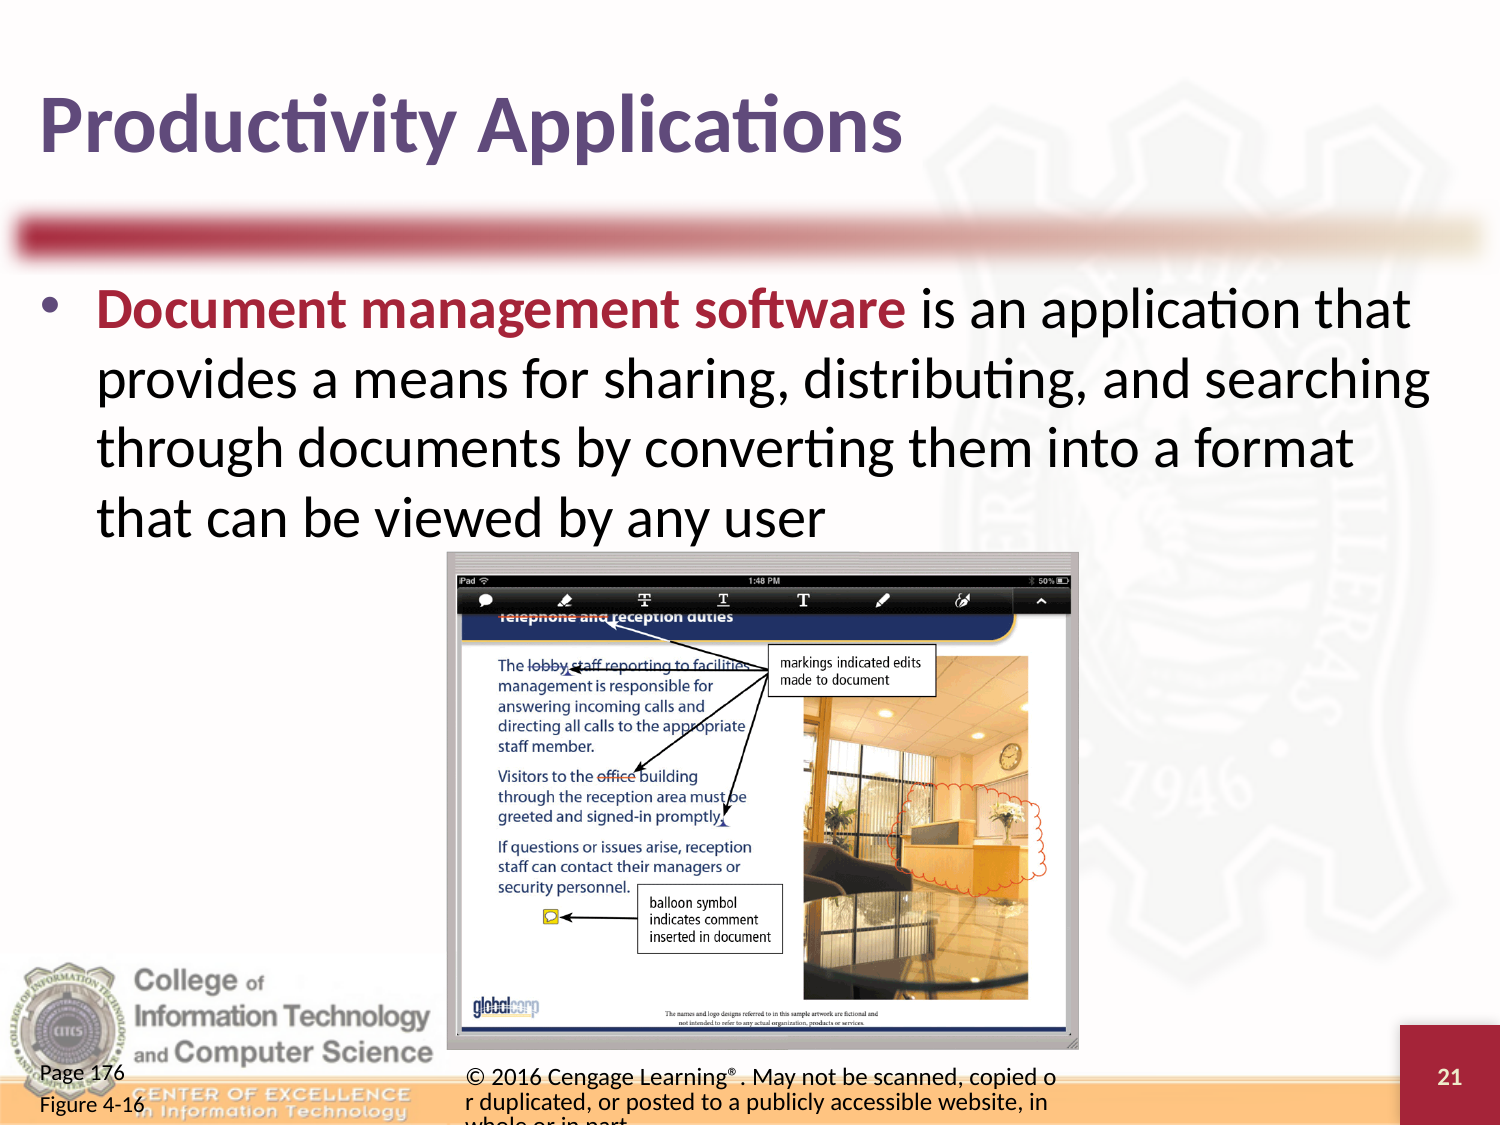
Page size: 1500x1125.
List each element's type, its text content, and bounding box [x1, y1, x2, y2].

list Document management software is an application that provides a means for sharing, distributing, and searching through documents by converting them into a format that can be viewed by any user [24, 262, 1475, 1025]
list Page 176 Figure 4-16 [24, 1050, 300, 1125]
picture [446, 551, 1079, 1051]
footer © 2016 Cengage Learning®. May not be scanned, copied or duplicated, or posted to a publicly accessible website, in whole or in part. [450, 1058, 1075, 1113]
title Productivity Applications [24, 24, 1475, 213]
slide_number 21 [1400, 1025, 1500, 1125]
